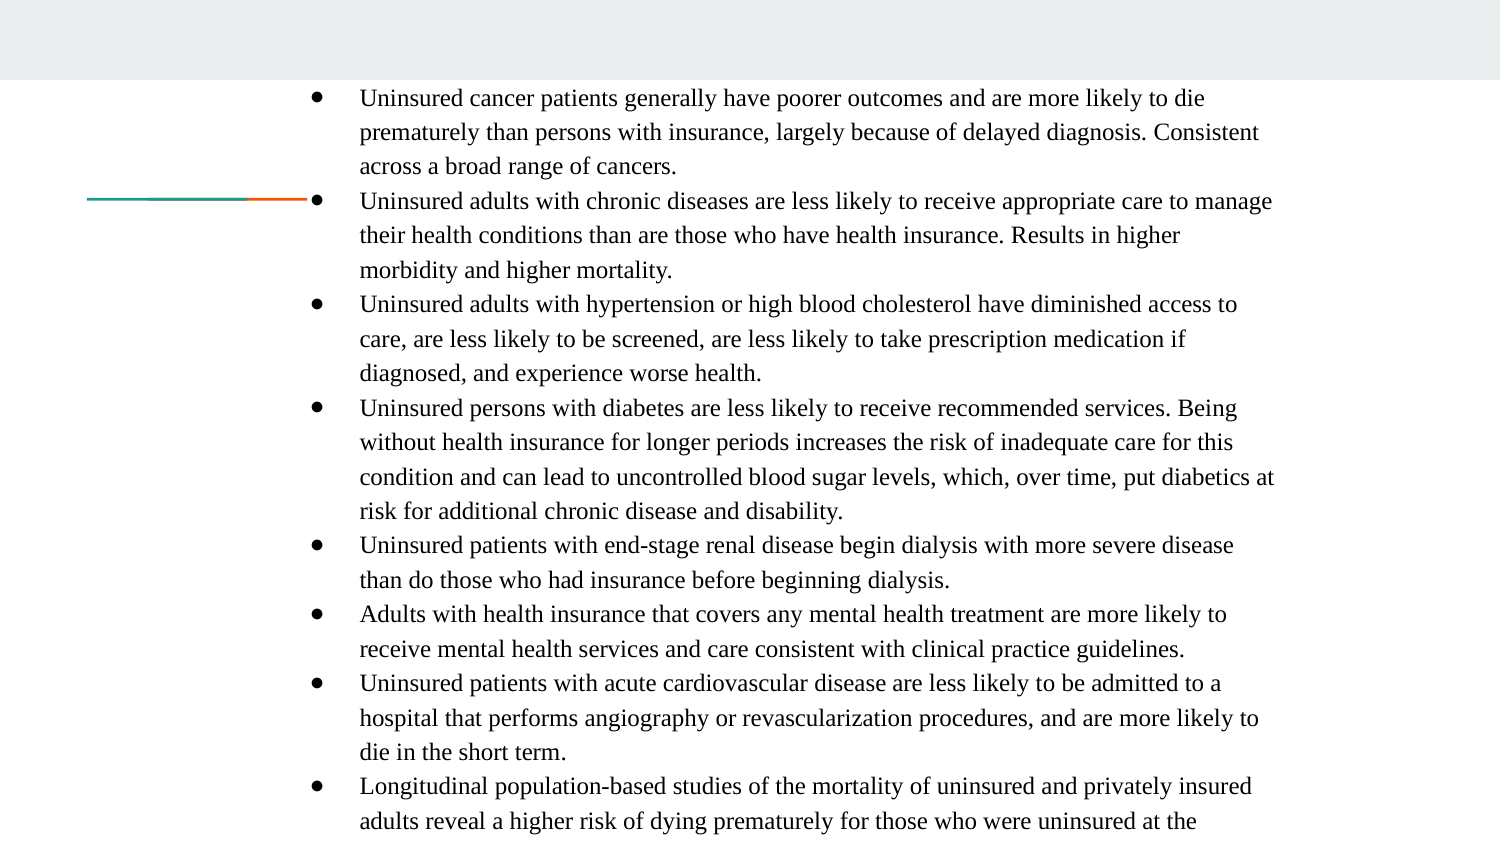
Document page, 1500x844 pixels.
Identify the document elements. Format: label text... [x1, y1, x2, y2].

list Uninsured cancer patients generally have poorer outcomes and are more likely to die prematurely than persons with insurance, largely because of delayed diagnosis. Consistent across a broad range of cancers. Uninsured adults with chronic diseases are less likely to receive appropriate care to manage their health conditions than are those who have health insurance. Results in higher morbidity and higher mortality. Uninsured adults with hypertension or high blood cholesterol have diminished access to care, are less likely to be screened, are less likely to take prescription medication if diagnosed, and experience worse health. Uninsured persons with diabetes are less likely to receive recommended services. Being without health insurance for longer periods increases the risk of inadequate care for this condition and can lead to uncontrolled blood sugar levels, which, over time, put diabetics at risk for additional chronic disease and disability. Uninsured patients with end-stage renal disease begin dialysis with more severe disease than do those who had insurance before beginning dialysis. Adults with health insurance that covers any mental health treatment are more likely to receive mental health services and care consistent with clinical practice guidelines. Uninsured patients with acute cardiovascular disease are less likely to be admitted to a hospital that performs angiography or revascularization procedures, and are more likely to die in the short term. Longitudinal population-based studies of the mortality of uninsured and privately insured adults reveal a higher risk of dying prematurely for those who were uninsured at the beginning of the study than for those who initially had private coverage. [269, 61, 1295, 407]
